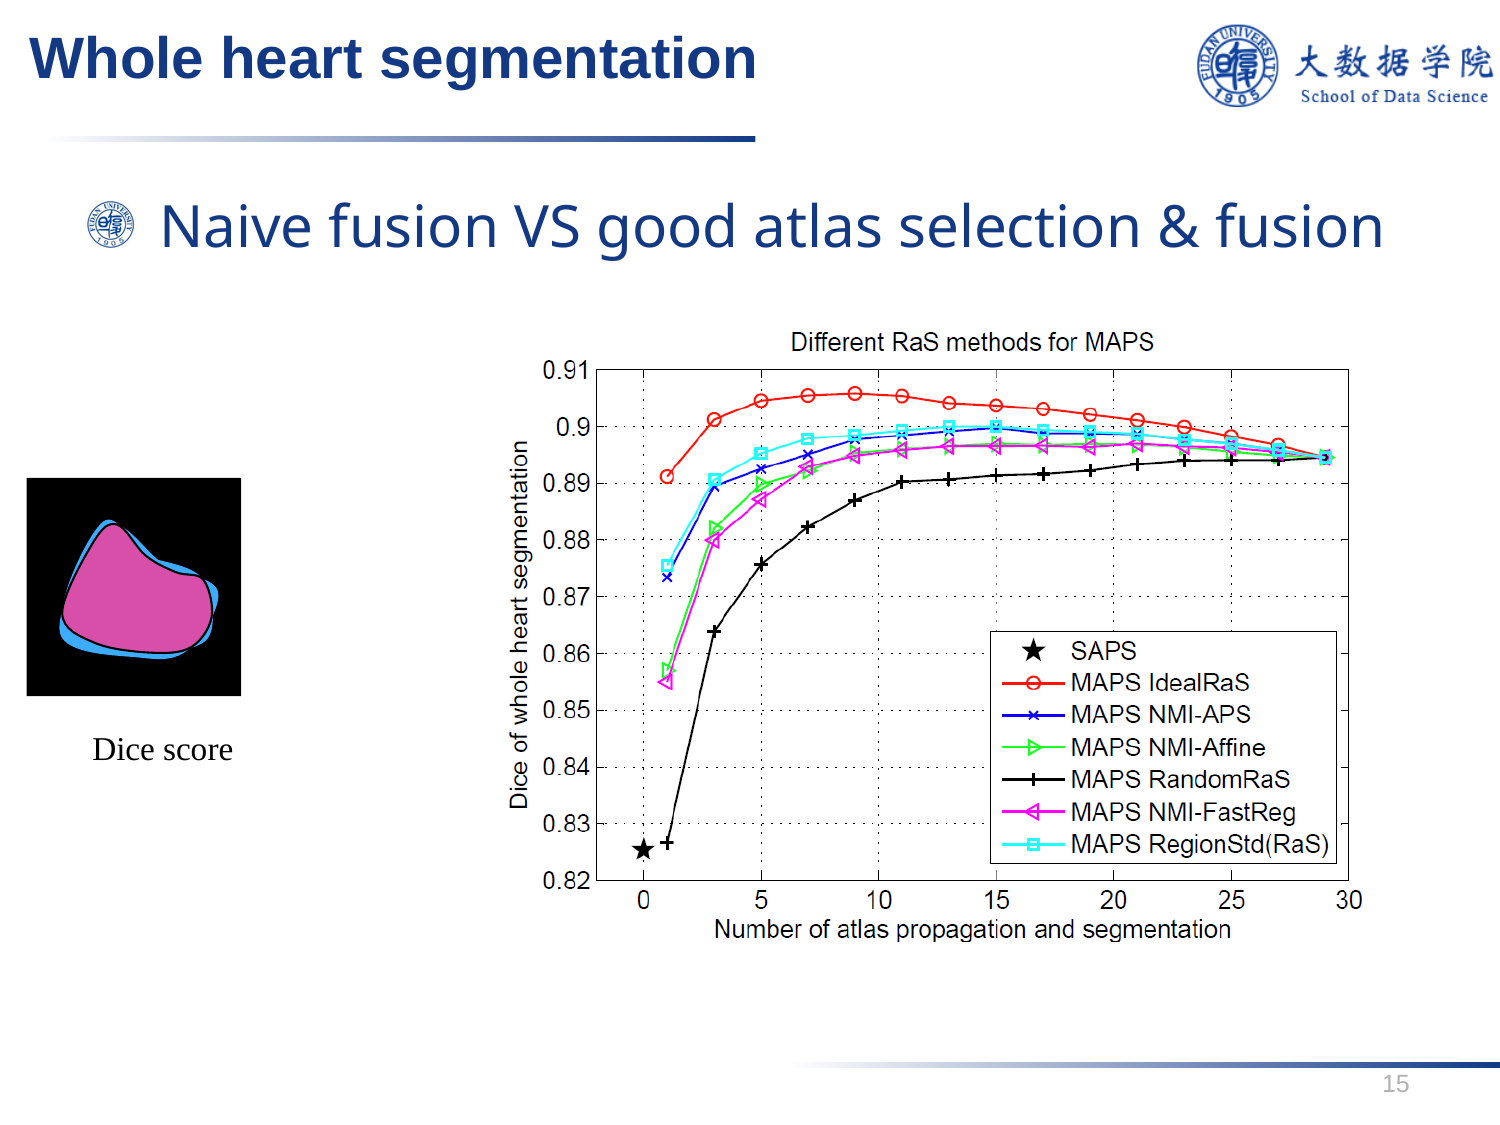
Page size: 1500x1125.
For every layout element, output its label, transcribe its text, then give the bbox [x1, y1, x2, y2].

picture [499, 324, 1369, 942]
title Whole heart segmentation [0, 0, 1500, 119]
picture [85, 199, 135, 249]
slide_number 15 [1074, 1062, 1425, 1103]
list Naive fusion VS good atlas selection & fusion [70, 174, 1421, 1039]
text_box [26, 477, 242, 697]
text_box Dice score [77, 719, 249, 775]
